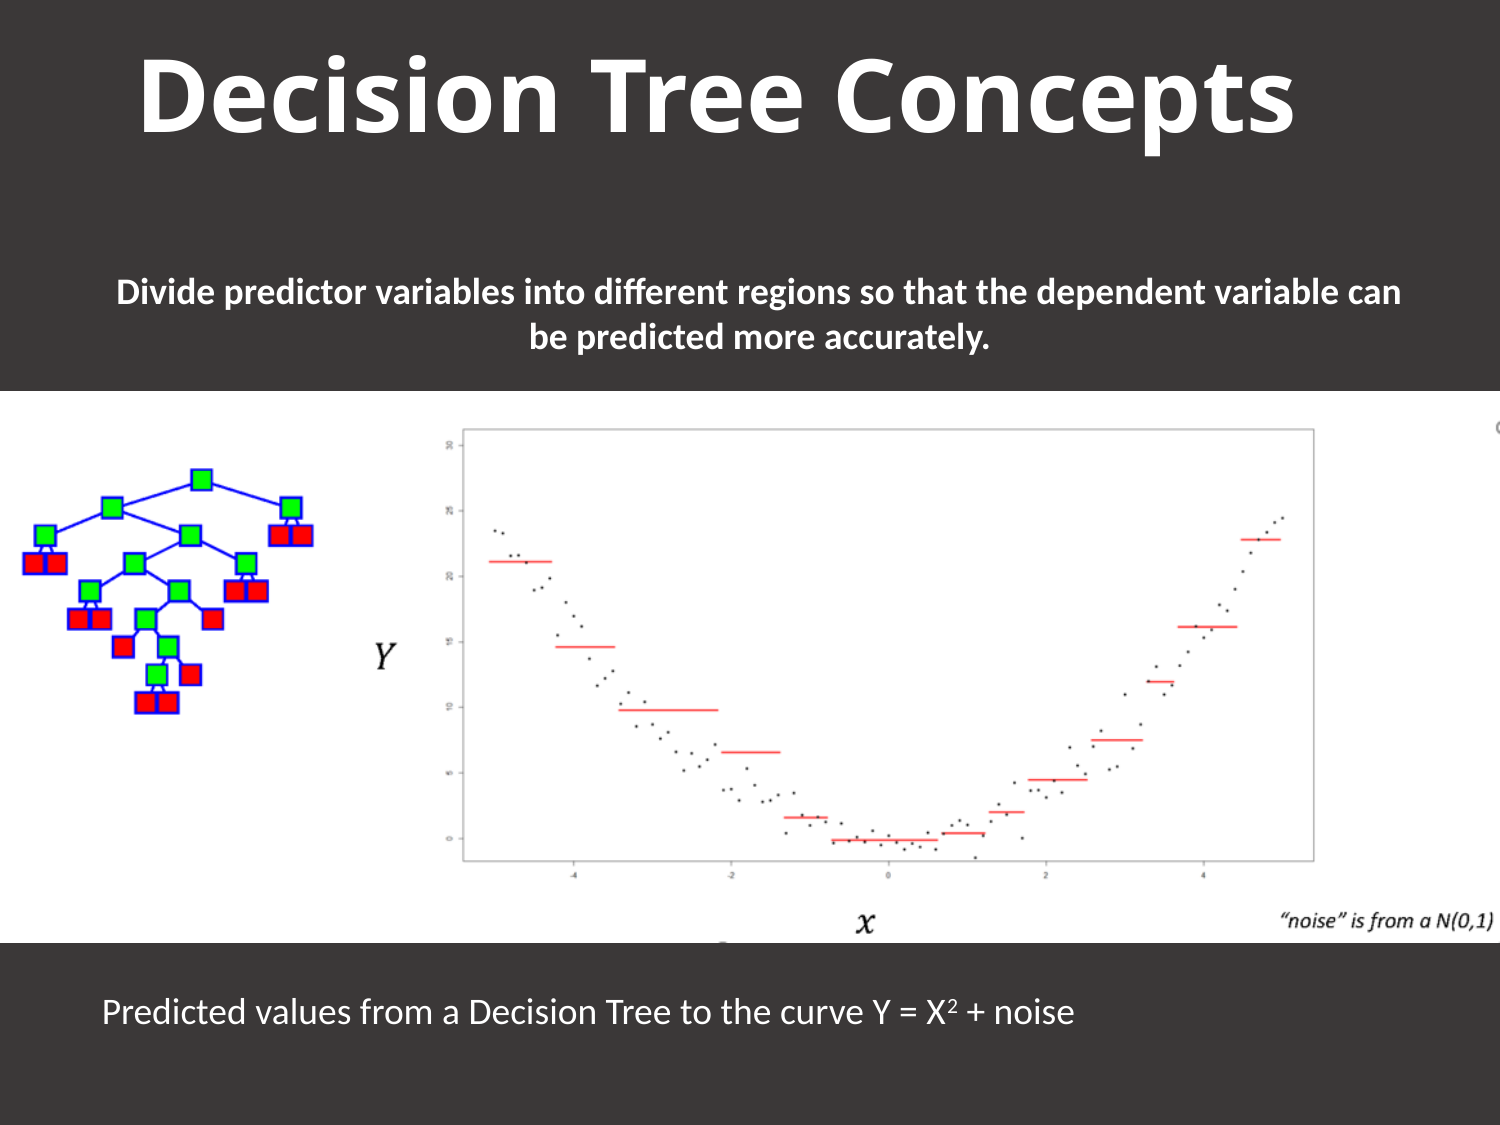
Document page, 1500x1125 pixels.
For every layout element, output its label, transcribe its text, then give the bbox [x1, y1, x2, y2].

picture [0, 391, 1500, 943]
text_box Divide predictor variables into different regions so that the dependent variable can be predicted more accurately. Predicted values from a Decision Tree to the curve Y = X2 + noise [87, 943, 1433, 1040]
text_box Decision Tree Concepts [120, 34, 1313, 162]
text_box Divide predictor variables into different regions so that the dependent variable can be predicted more accurately. Predicted values from a Decision Tree to the curve Y = X2 + noise [87, 259, 1433, 391]
